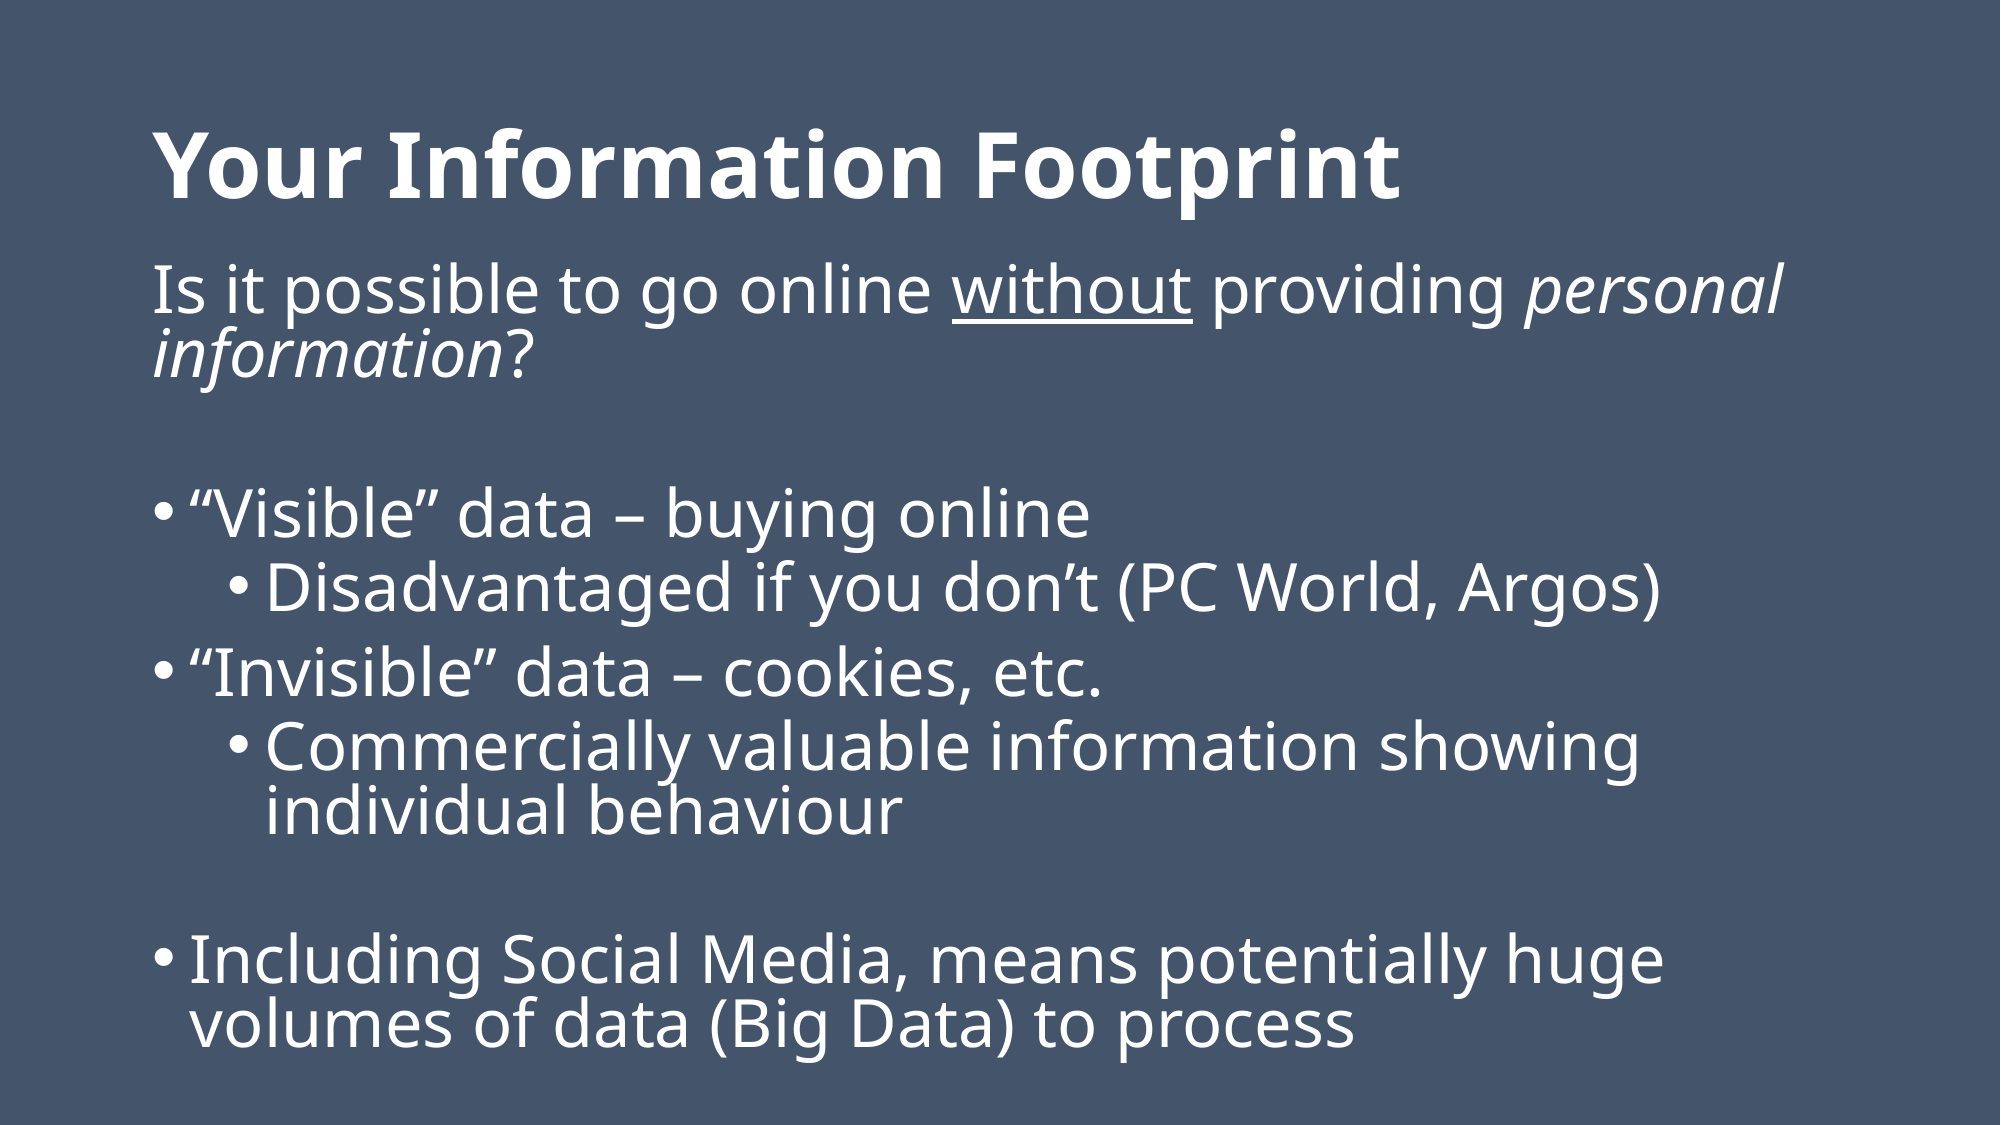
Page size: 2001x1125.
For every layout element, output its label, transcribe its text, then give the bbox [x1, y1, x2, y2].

title Your Information Footprint [137, 59, 1863, 255]
list Is it possible to go online without providing personal information? “Visible” data – buying online Disadvantaged if you don’t (PC World, Argos) “Invisible” data – cookies, etc. Commercially valuable information showing individual behaviour Including Social Media, means potentially huge volumes of data (Big Data) to process [137, 255, 1863, 1071]
